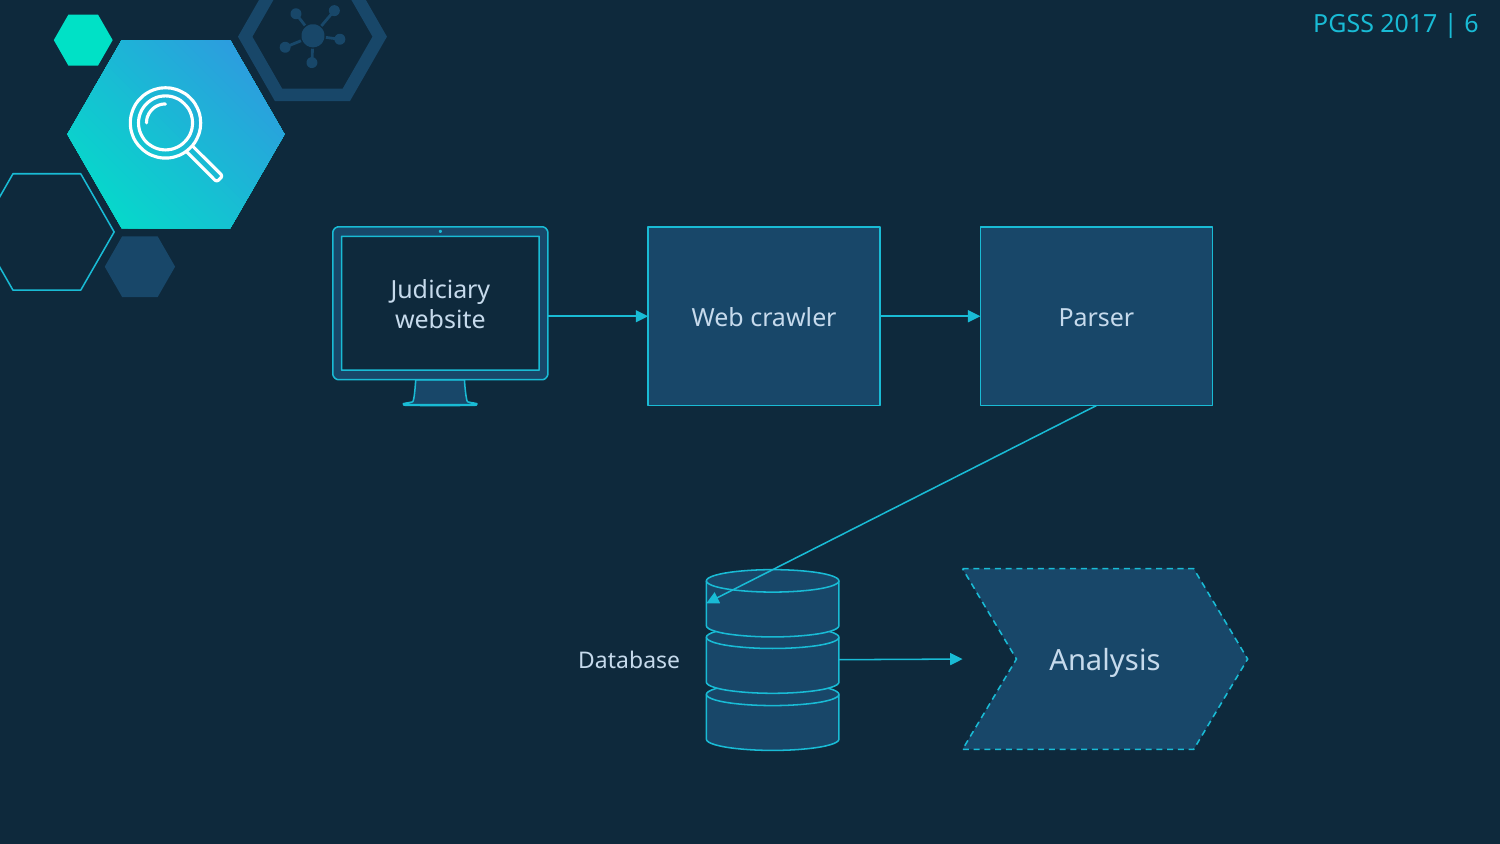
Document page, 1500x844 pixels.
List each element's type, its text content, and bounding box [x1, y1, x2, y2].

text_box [706, 569, 840, 751]
text_box Database [499, 630, 696, 688]
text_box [772, 405, 1097, 570]
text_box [332, 226, 549, 406]
text_box Web crawler [648, 226, 881, 406]
text_box Parser [980, 226, 1213, 406]
text_box Analysis [962, 568, 1248, 750]
